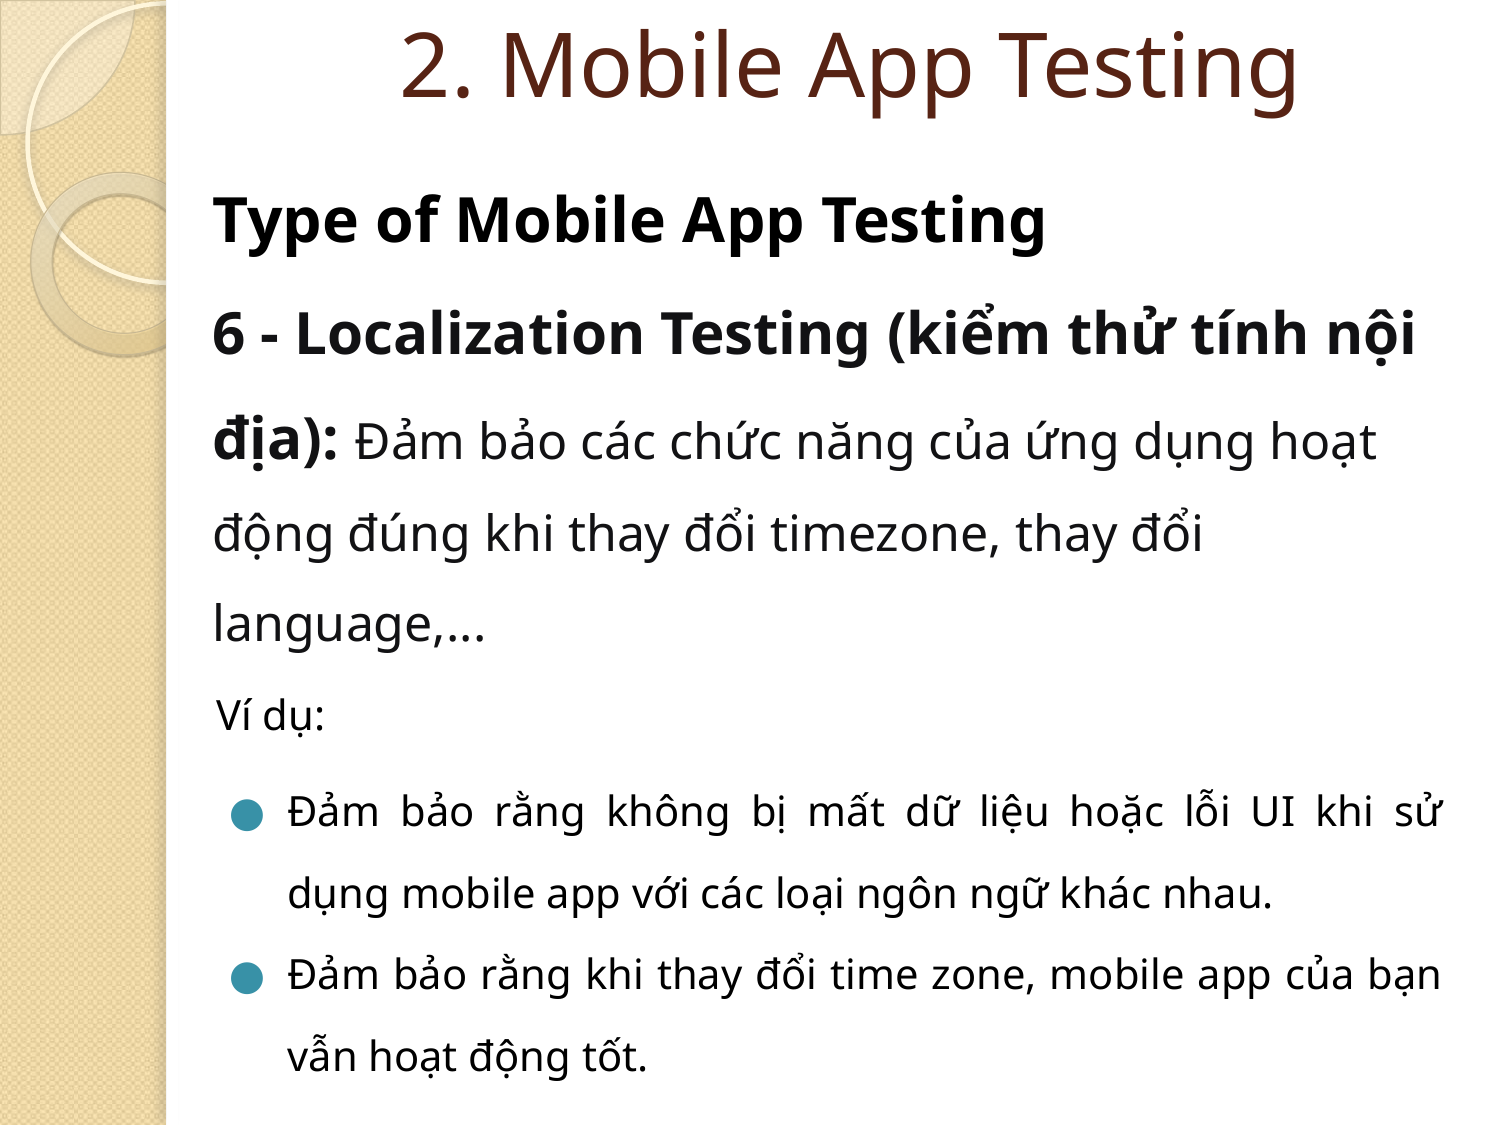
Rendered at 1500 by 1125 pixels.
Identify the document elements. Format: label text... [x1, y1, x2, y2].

list Type of Mobile App Testing 6 - Localization Testing (kiểm thử tính nội địa): Đảm bảo các chức năng của ứng dụng hoạt động đúng khi thay đổi timezone, thay đổi language,... Ví dụ: Đảm bảo rằng không bị mất dữ liệu hoặc lỗi UI khi sử dụng mobile app với các loại ngôn ngữ khác nhau. Đảm bảo rằng khi thay đổi time zone, mobile app của bạn vẫn hoạt động tốt. [197, 157, 1463, 1021]
text_box 2. Mobile App Testing [149, 0, 1500, 157]
picture [0, 15, 166, 1125]
